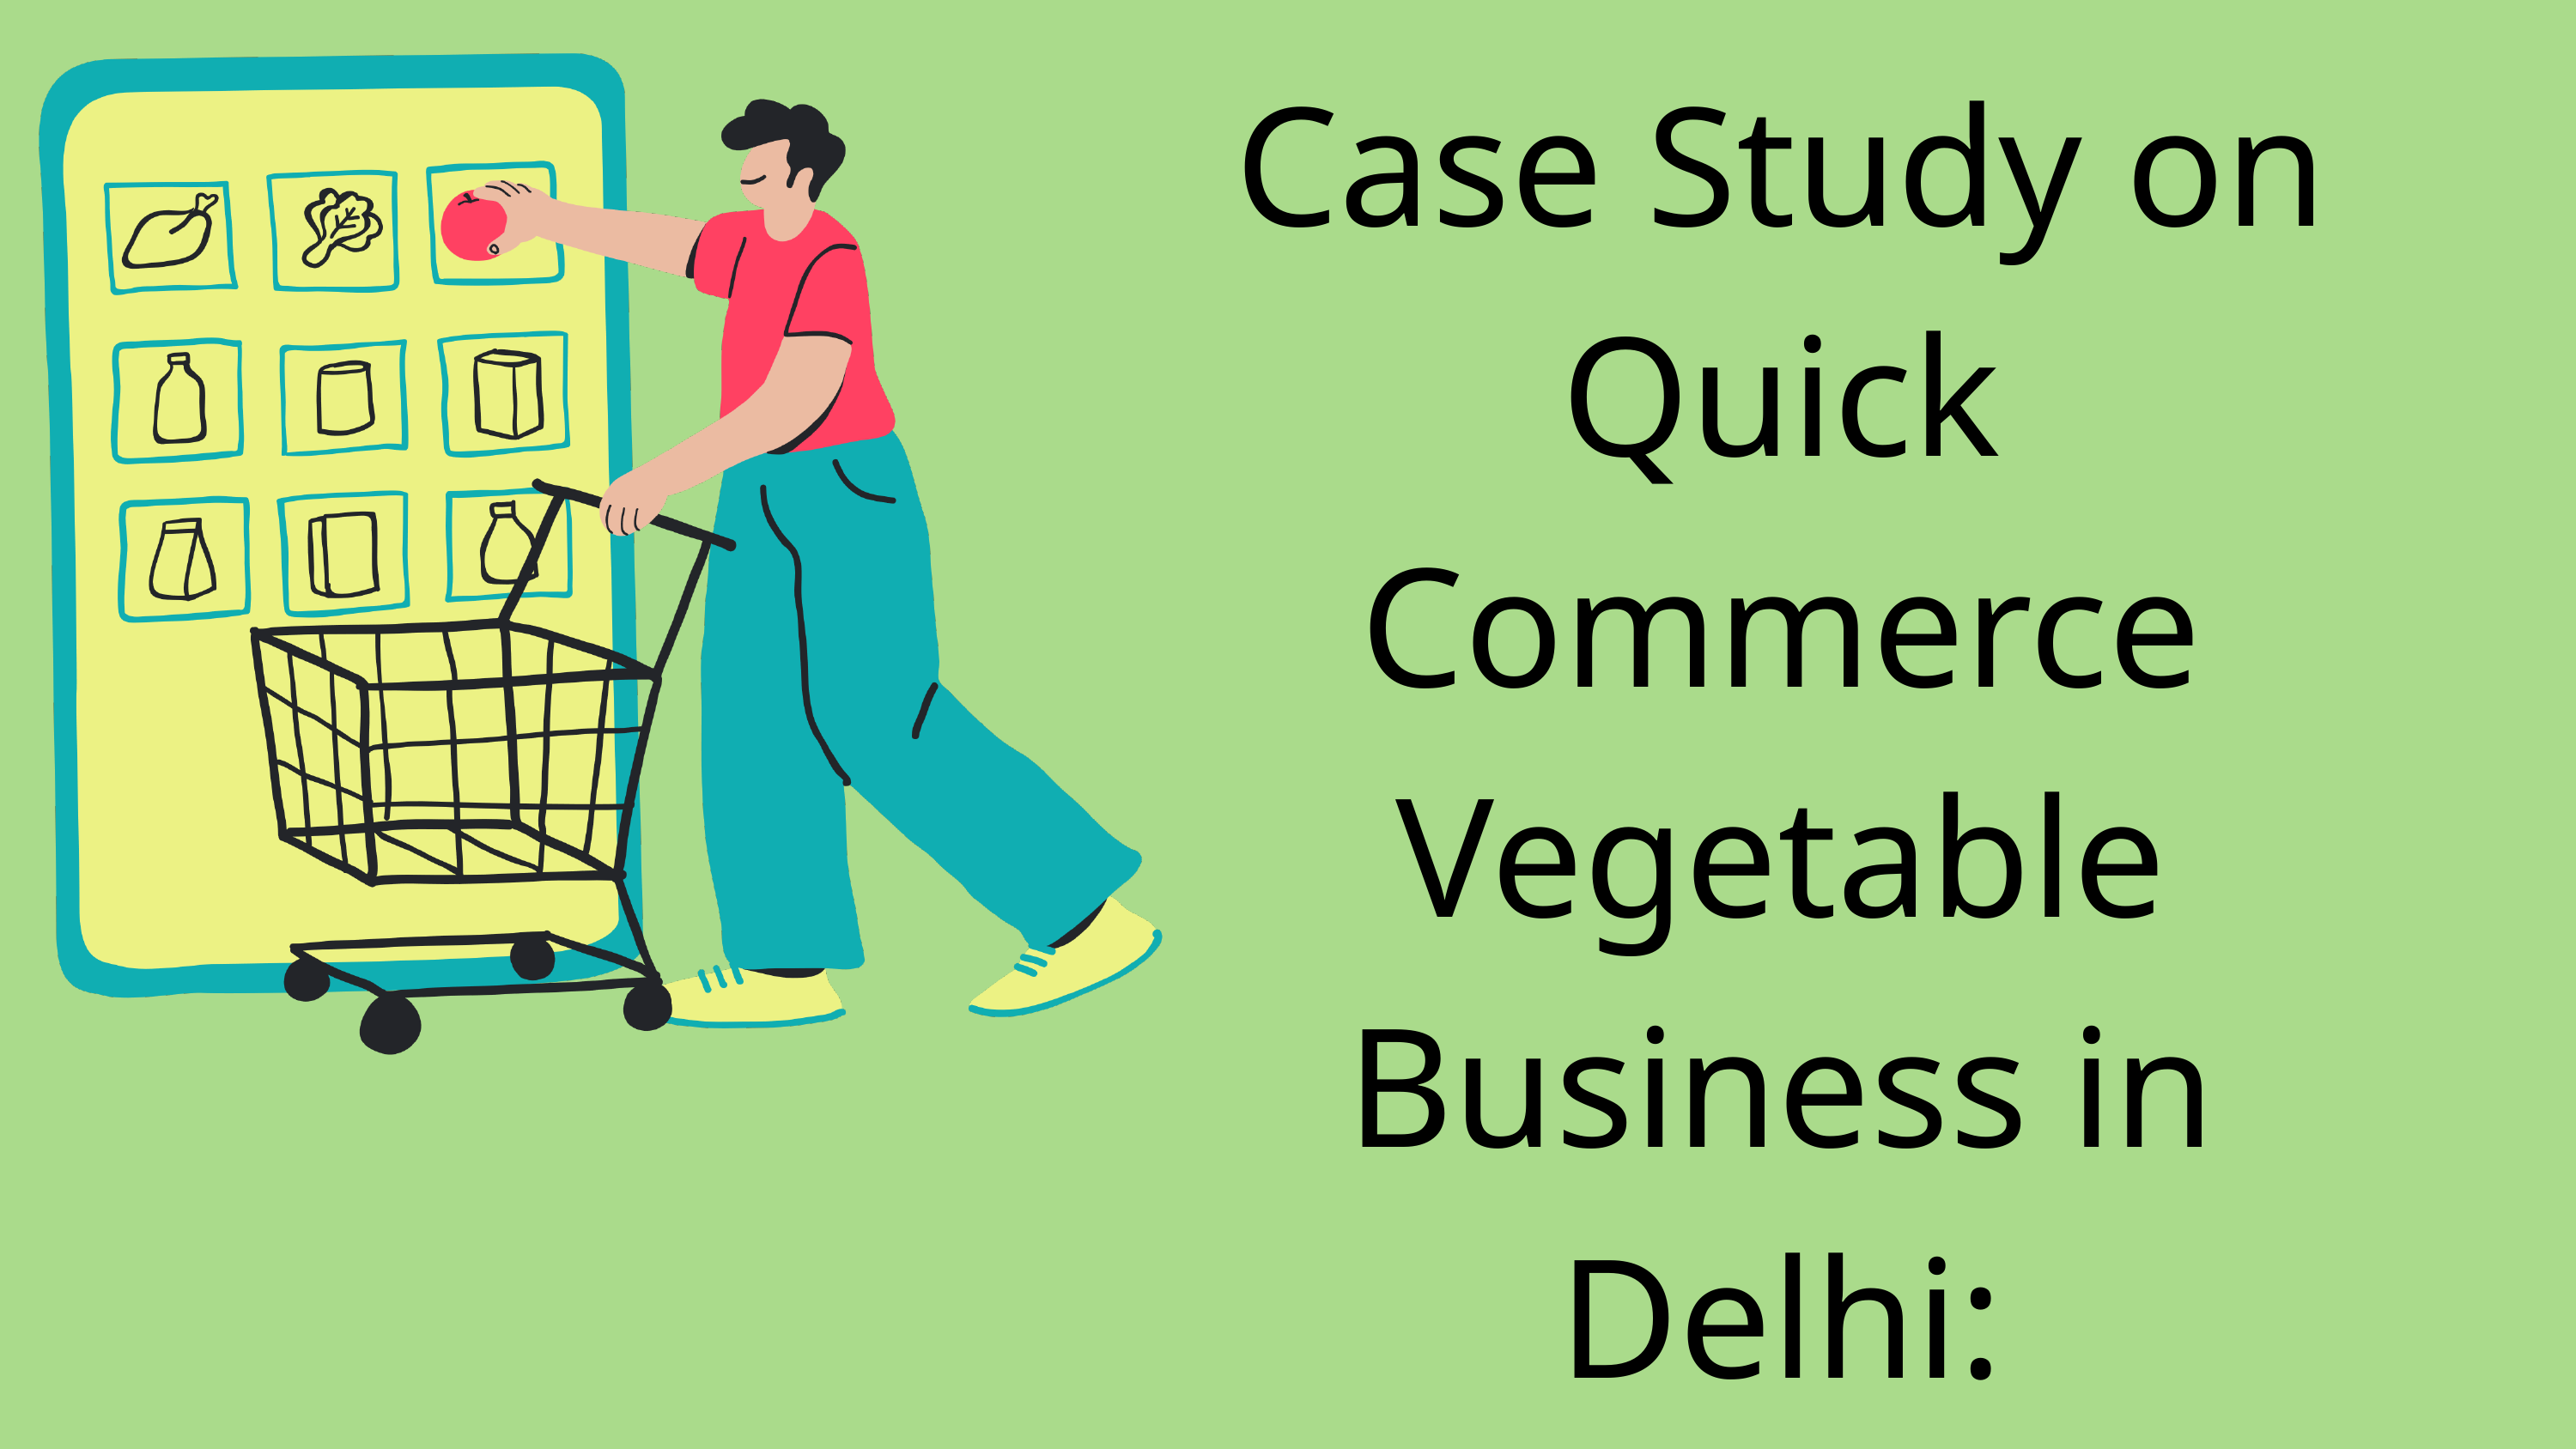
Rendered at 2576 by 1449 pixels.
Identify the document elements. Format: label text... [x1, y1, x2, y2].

text_box Case Study on Quick Commerce Vegetable Business in Delhi: [1167, 28, 2396, 1411]
text_box [26, 52, 1167, 1058]
